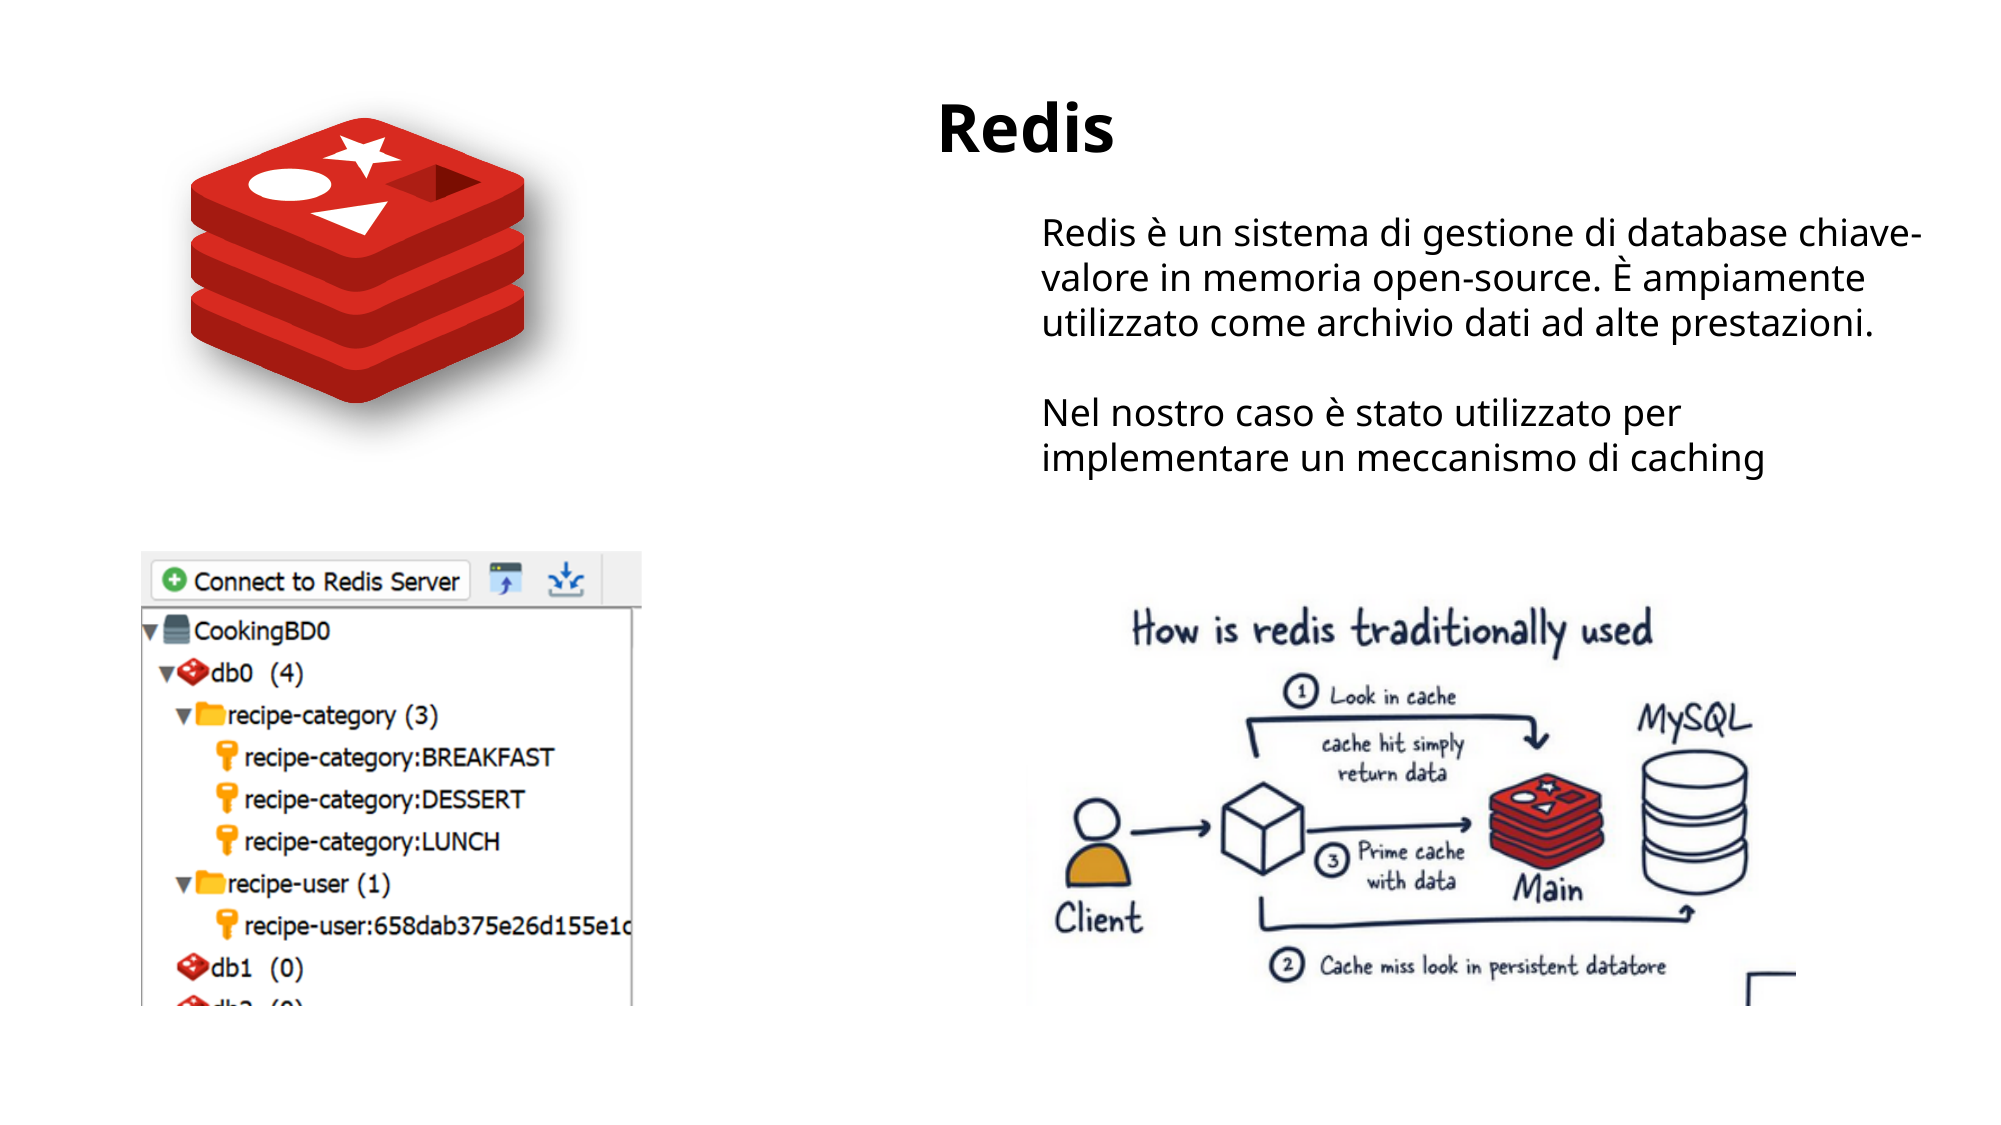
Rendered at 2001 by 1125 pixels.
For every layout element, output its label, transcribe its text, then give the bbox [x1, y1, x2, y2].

picture [1026, 562, 1796, 1006]
picture [191, 111, 527, 410]
picture [141, 551, 642, 1006]
text_box Redis è un sistema di gestione di database chiave-valore in memoria open-source. È ampiamente utilizzato come archivio dati ad alte prestazioni. Nel nostro caso è stato utilizzato per implementare un meccanismo di caching [1026, 201, 1941, 532]
text_box Redis [922, 78, 1132, 174]
